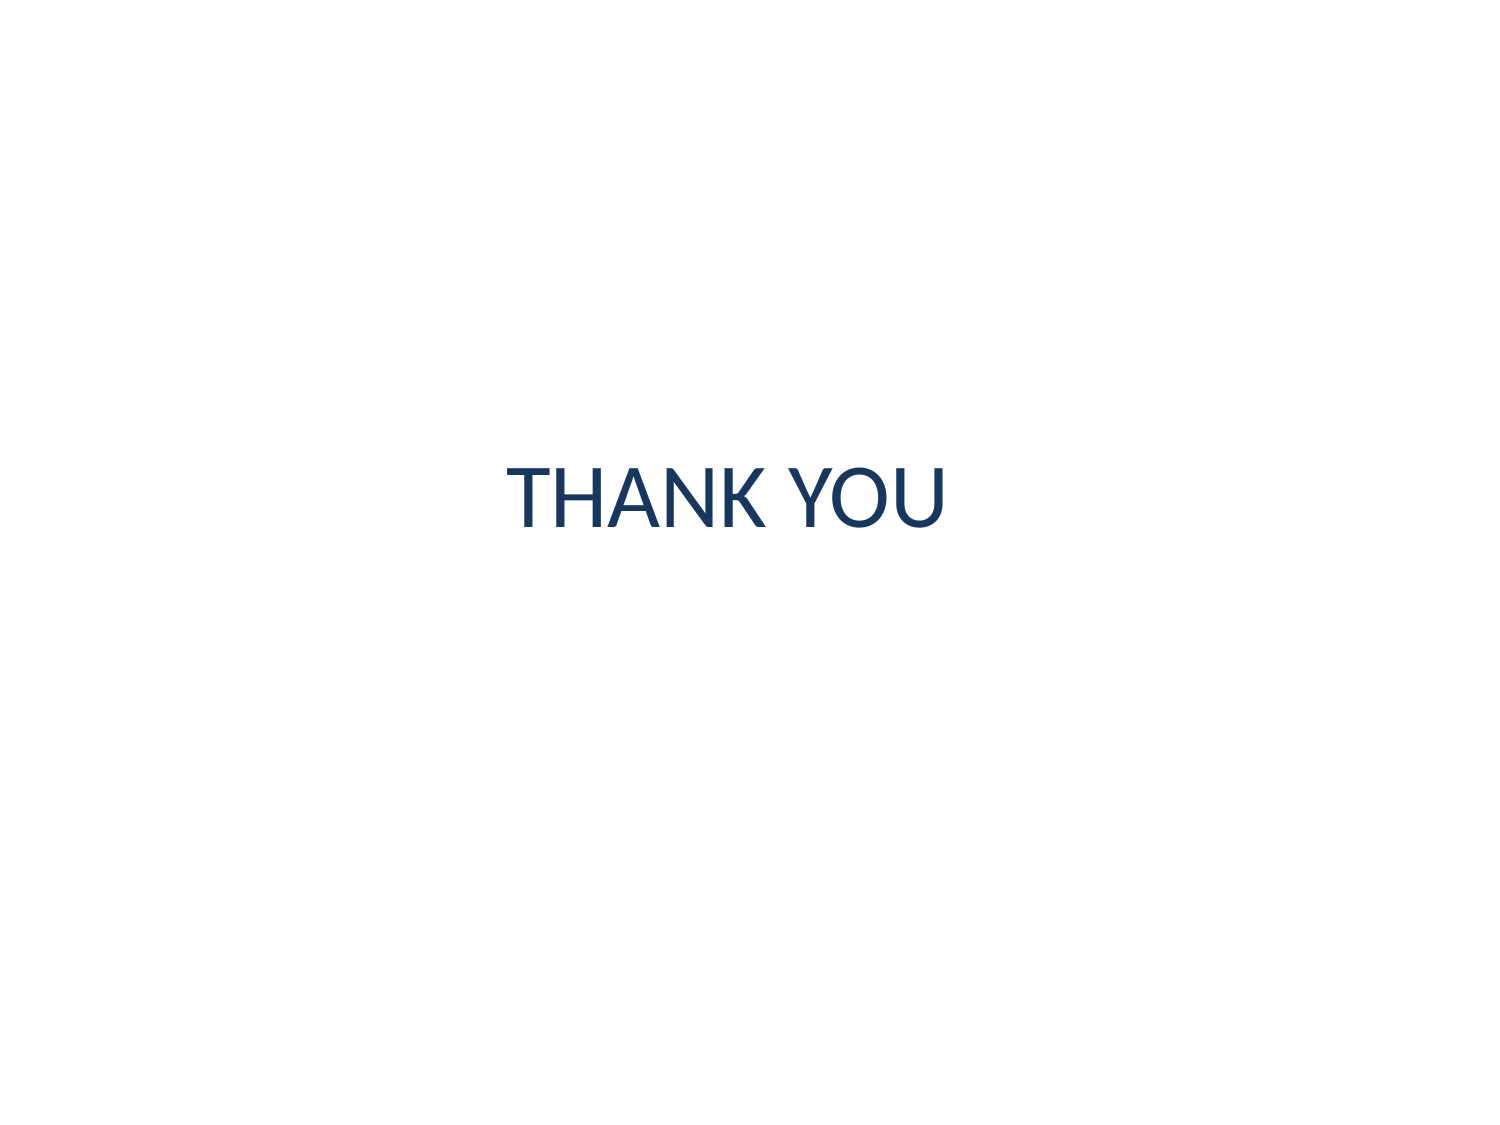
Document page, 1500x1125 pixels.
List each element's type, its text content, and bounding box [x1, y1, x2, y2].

title THANK YOU [53, 397, 1404, 585]
